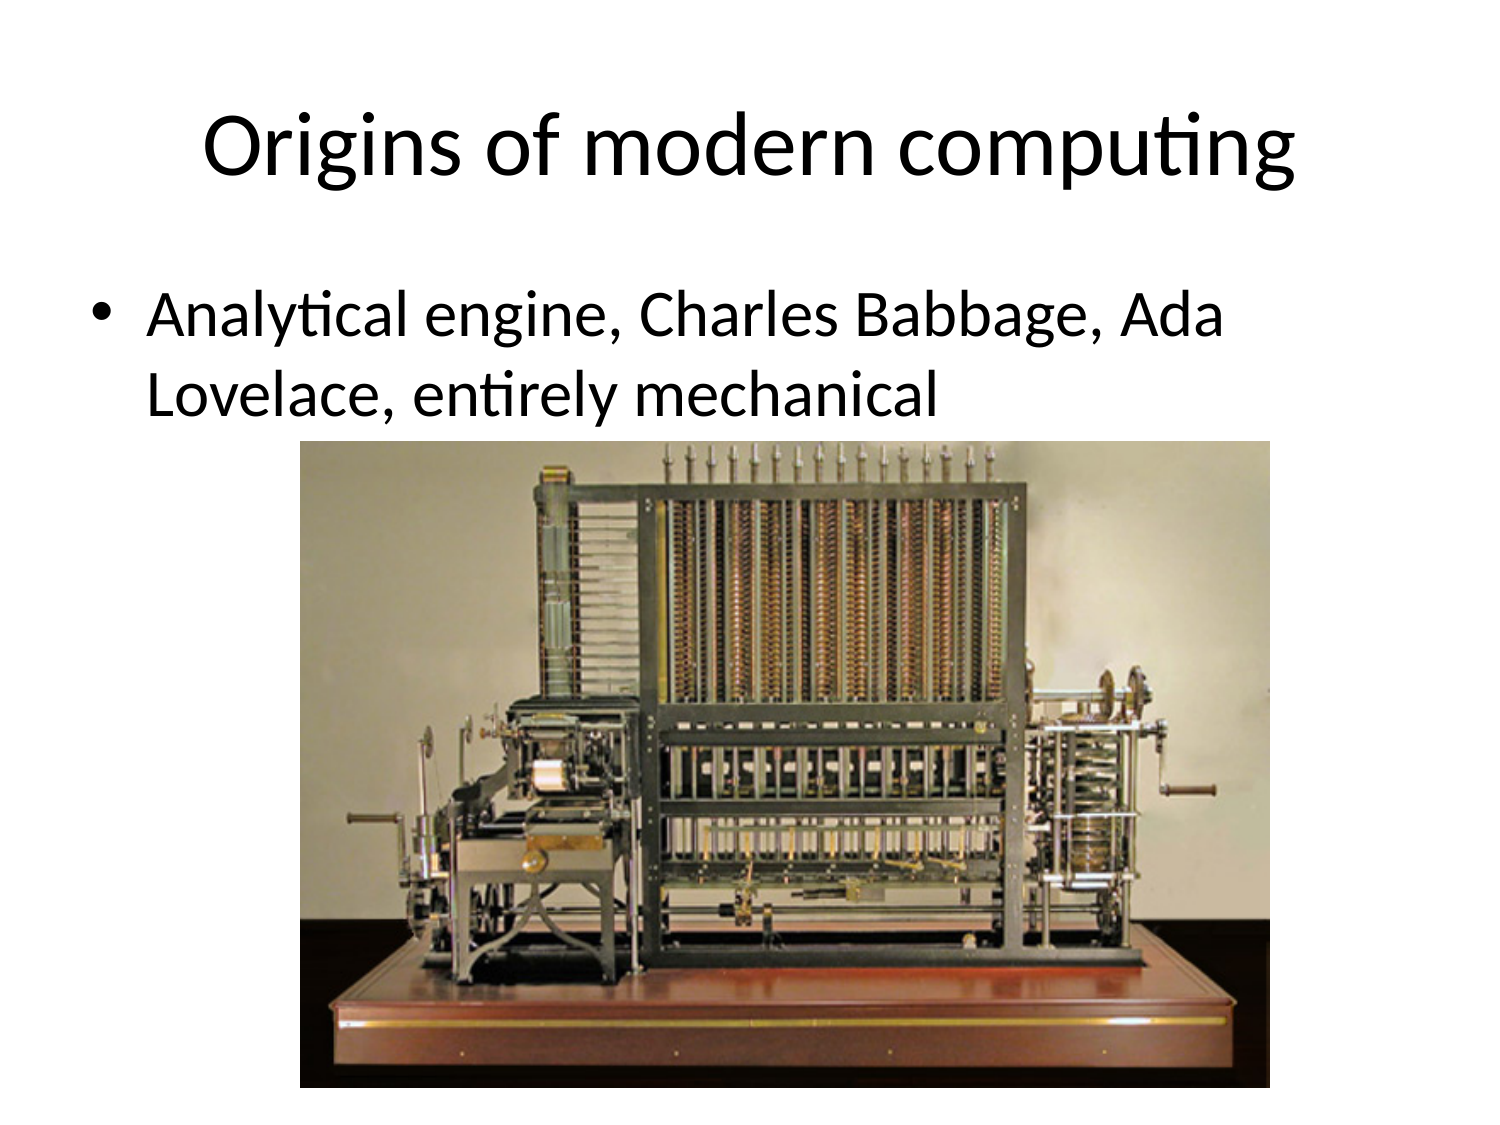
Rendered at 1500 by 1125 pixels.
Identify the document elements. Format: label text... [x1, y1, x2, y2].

title Origins of modern computing [75, 45, 1425, 233]
picture [300, 441, 1270, 1088]
list Analytical engine, Charles Babbage, Ada Lovelace, entirely mechanical [75, 262, 1425, 1005]
